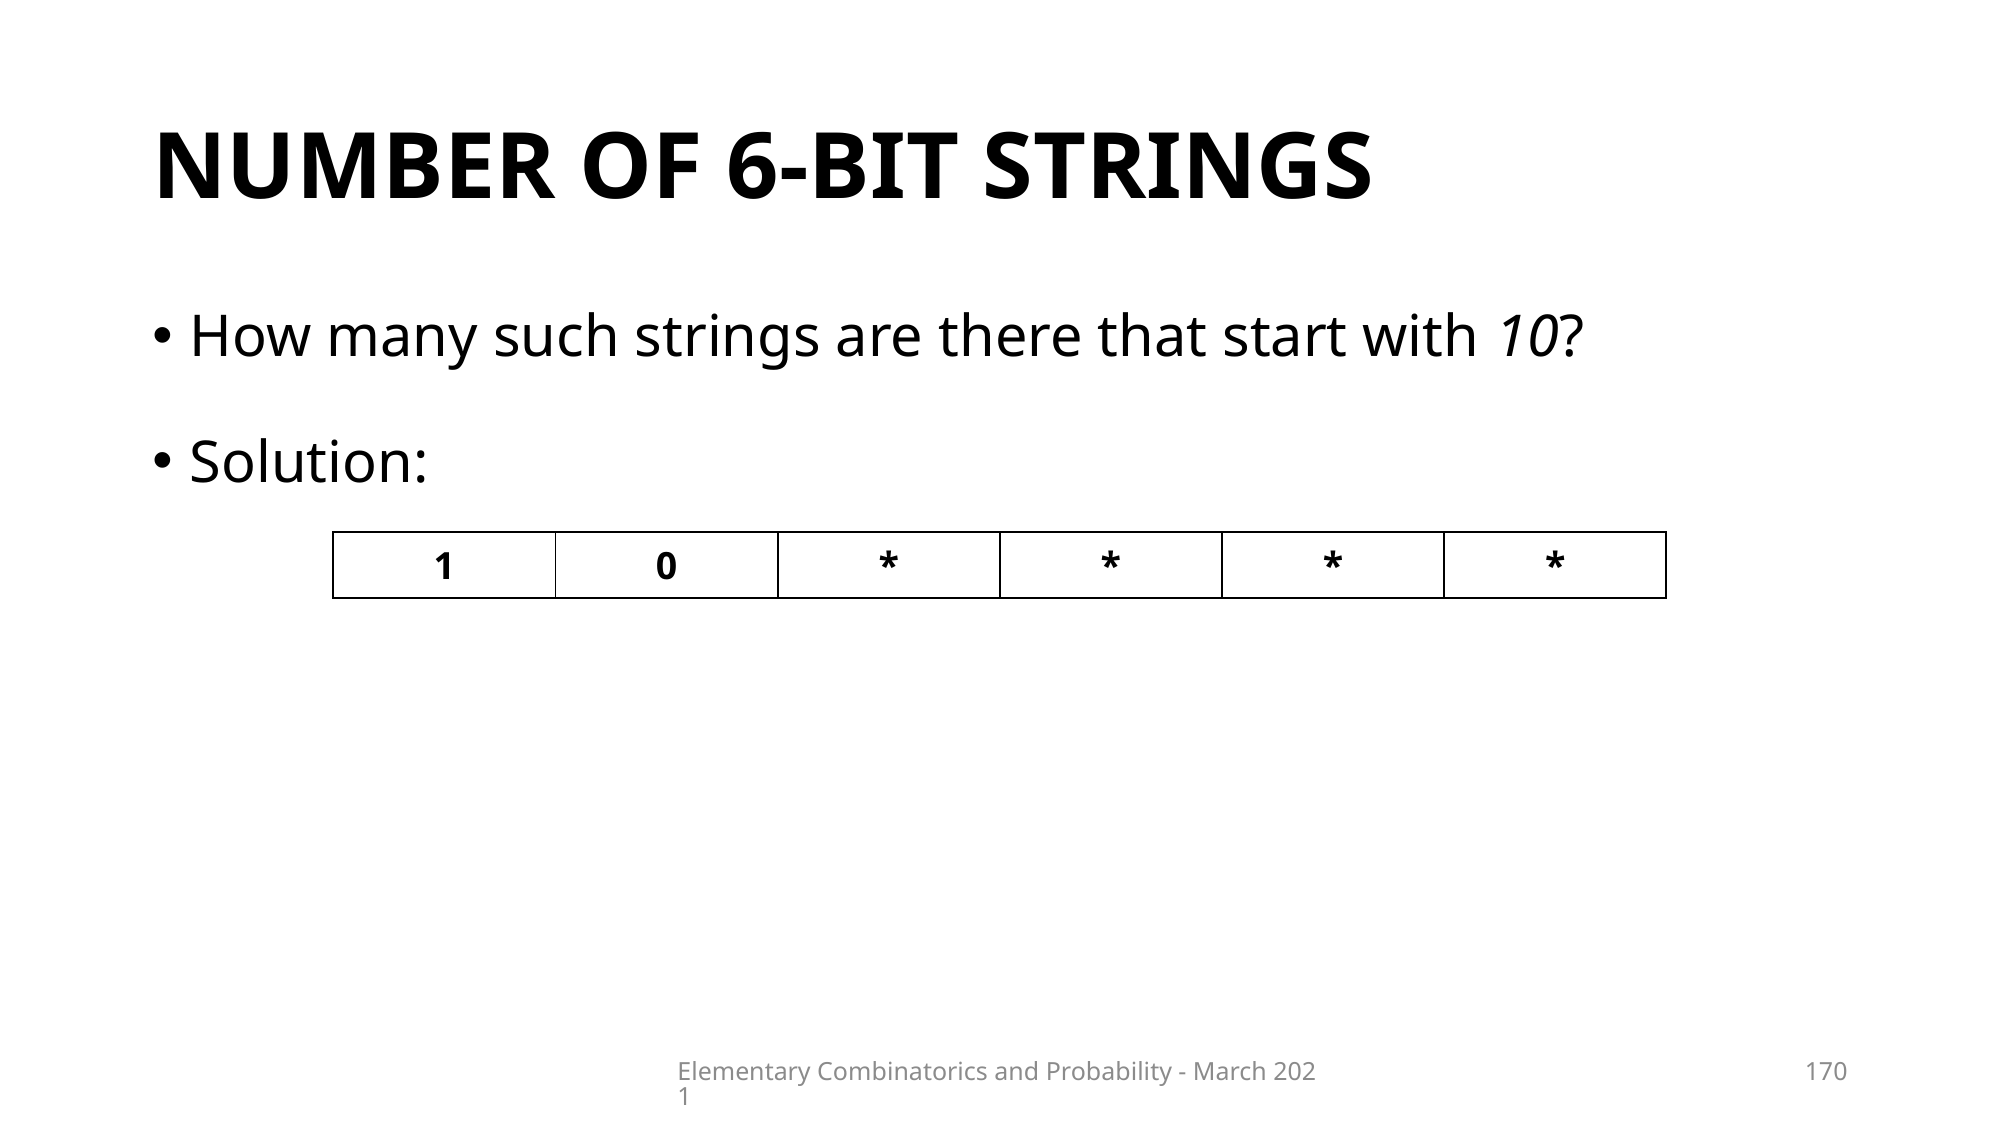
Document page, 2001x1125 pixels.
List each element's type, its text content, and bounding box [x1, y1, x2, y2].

table_header * [1445, 533, 1665, 597]
footer Elementary Combinatorics and Probability - March 2021 [662, 1042, 1338, 1103]
table_header 0 [556, 533, 777, 597]
table_header * [1223, 533, 1443, 597]
table_header * [1001, 533, 1221, 597]
table_header * [779, 533, 999, 597]
slide_number 170 [1412, 1042, 1863, 1103]
table_header 1 [334, 533, 555, 597]
title NUMBER OF 6-BIT STRINGS [137, 59, 1863, 278]
